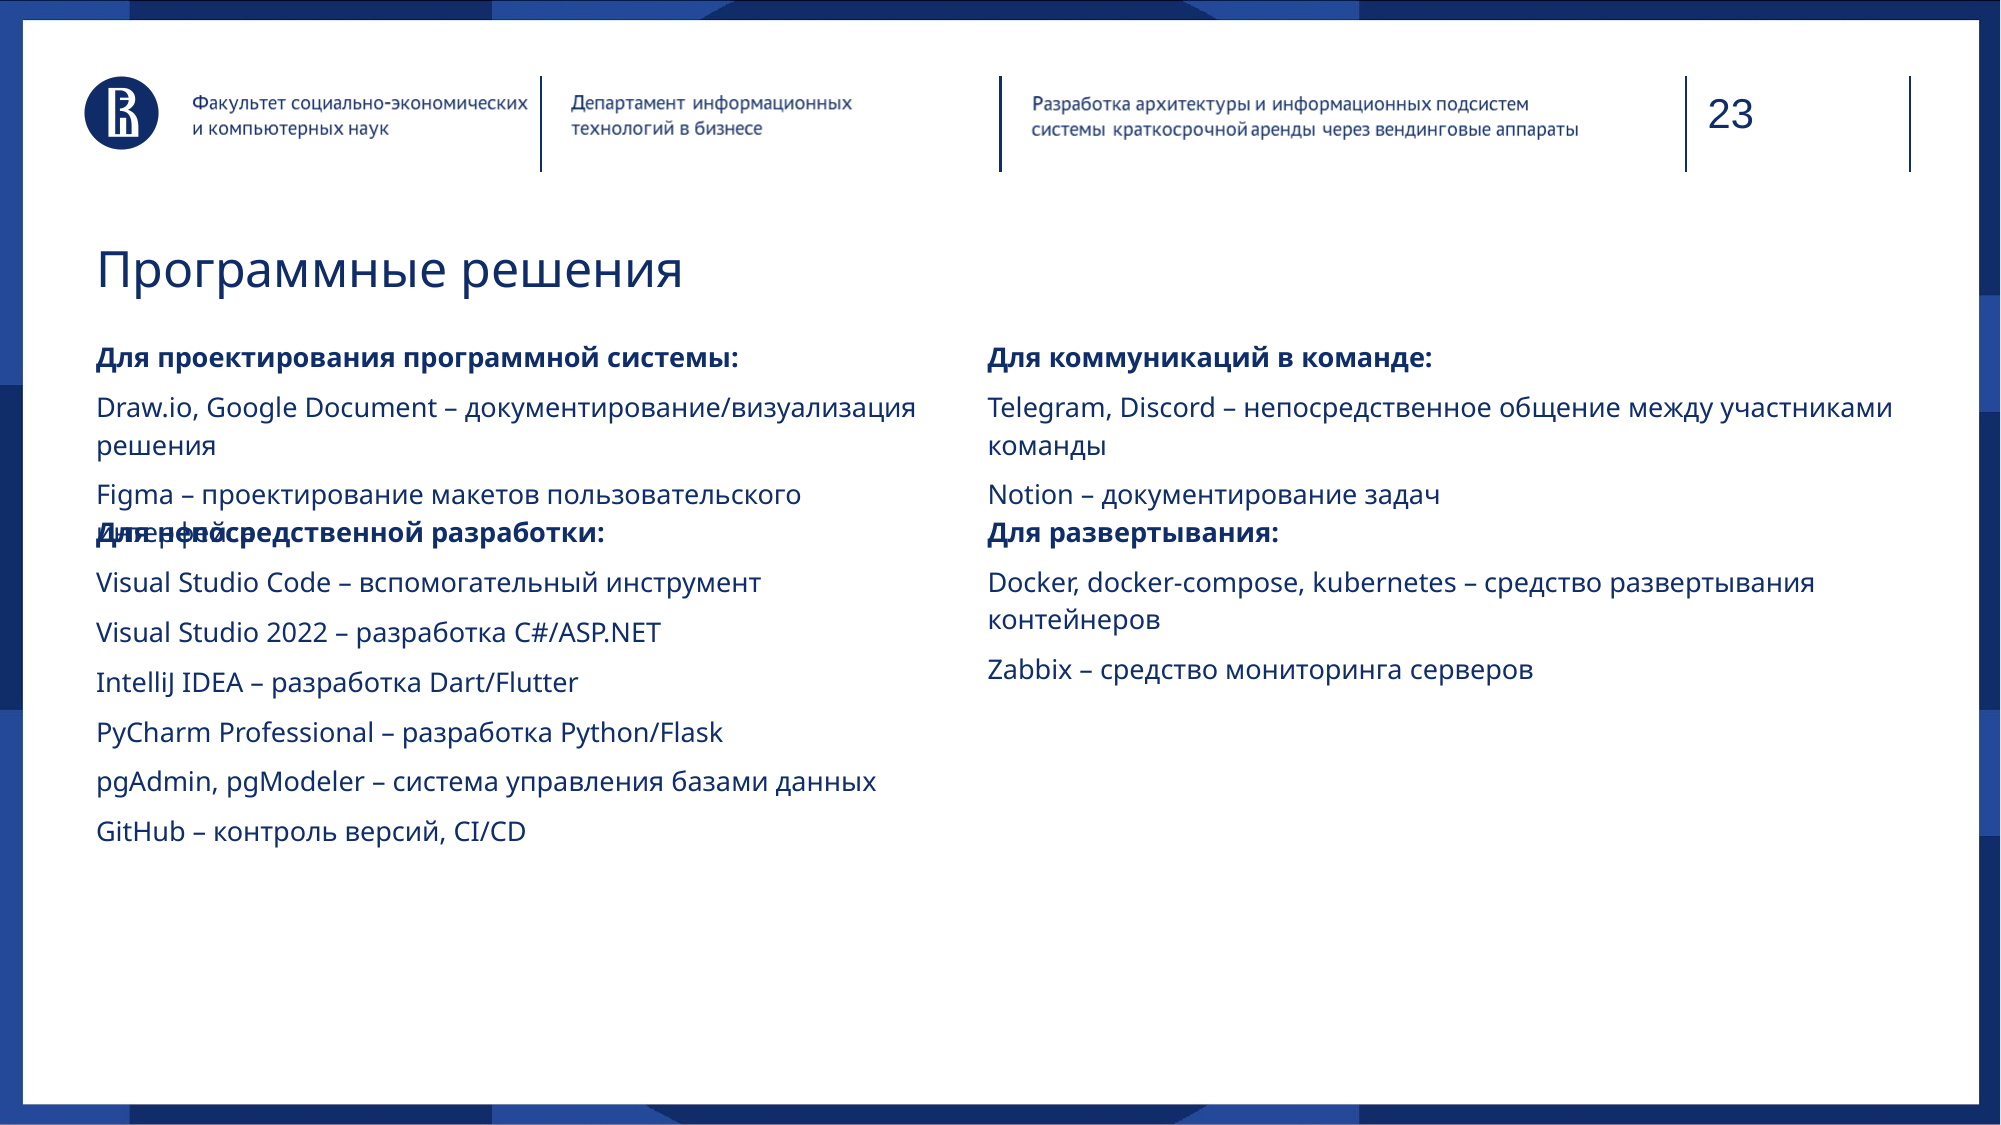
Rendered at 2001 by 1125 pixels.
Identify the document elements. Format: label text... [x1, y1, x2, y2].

list Для развертывания: Docker, docker-compose, kubernetes – средство развертывания контейнеров Zabbix – средство мониторинга серверов [987, 510, 1953, 646]
list Для проектирования программной системы: Draw.io, Google Document – документирование/визуализация решения Figma – проектирование макетов пользовательского интерфейса [96, 335, 929, 471]
picture [0, 0, 2001, 1125]
list Для коммуникаций в команде: Telegram, Discord – непосредственное общение между участниками команды Notion – документирование задач [987, 335, 1953, 471]
title Программные решения [96, 237, 957, 365]
list Для непосредственной разработки: Visual Studio Code – вспомогательный инструмент Visual Studio 2022 – разработка C#/ASP.NET IntelliJ IDEA – разработка Dart/Flutter PyCharm Professional – разработка Python/Flask pgAdmin, pgModeler – система управления базами данных GitHub – контроль версий, CI/CD [96, 510, 929, 838]
